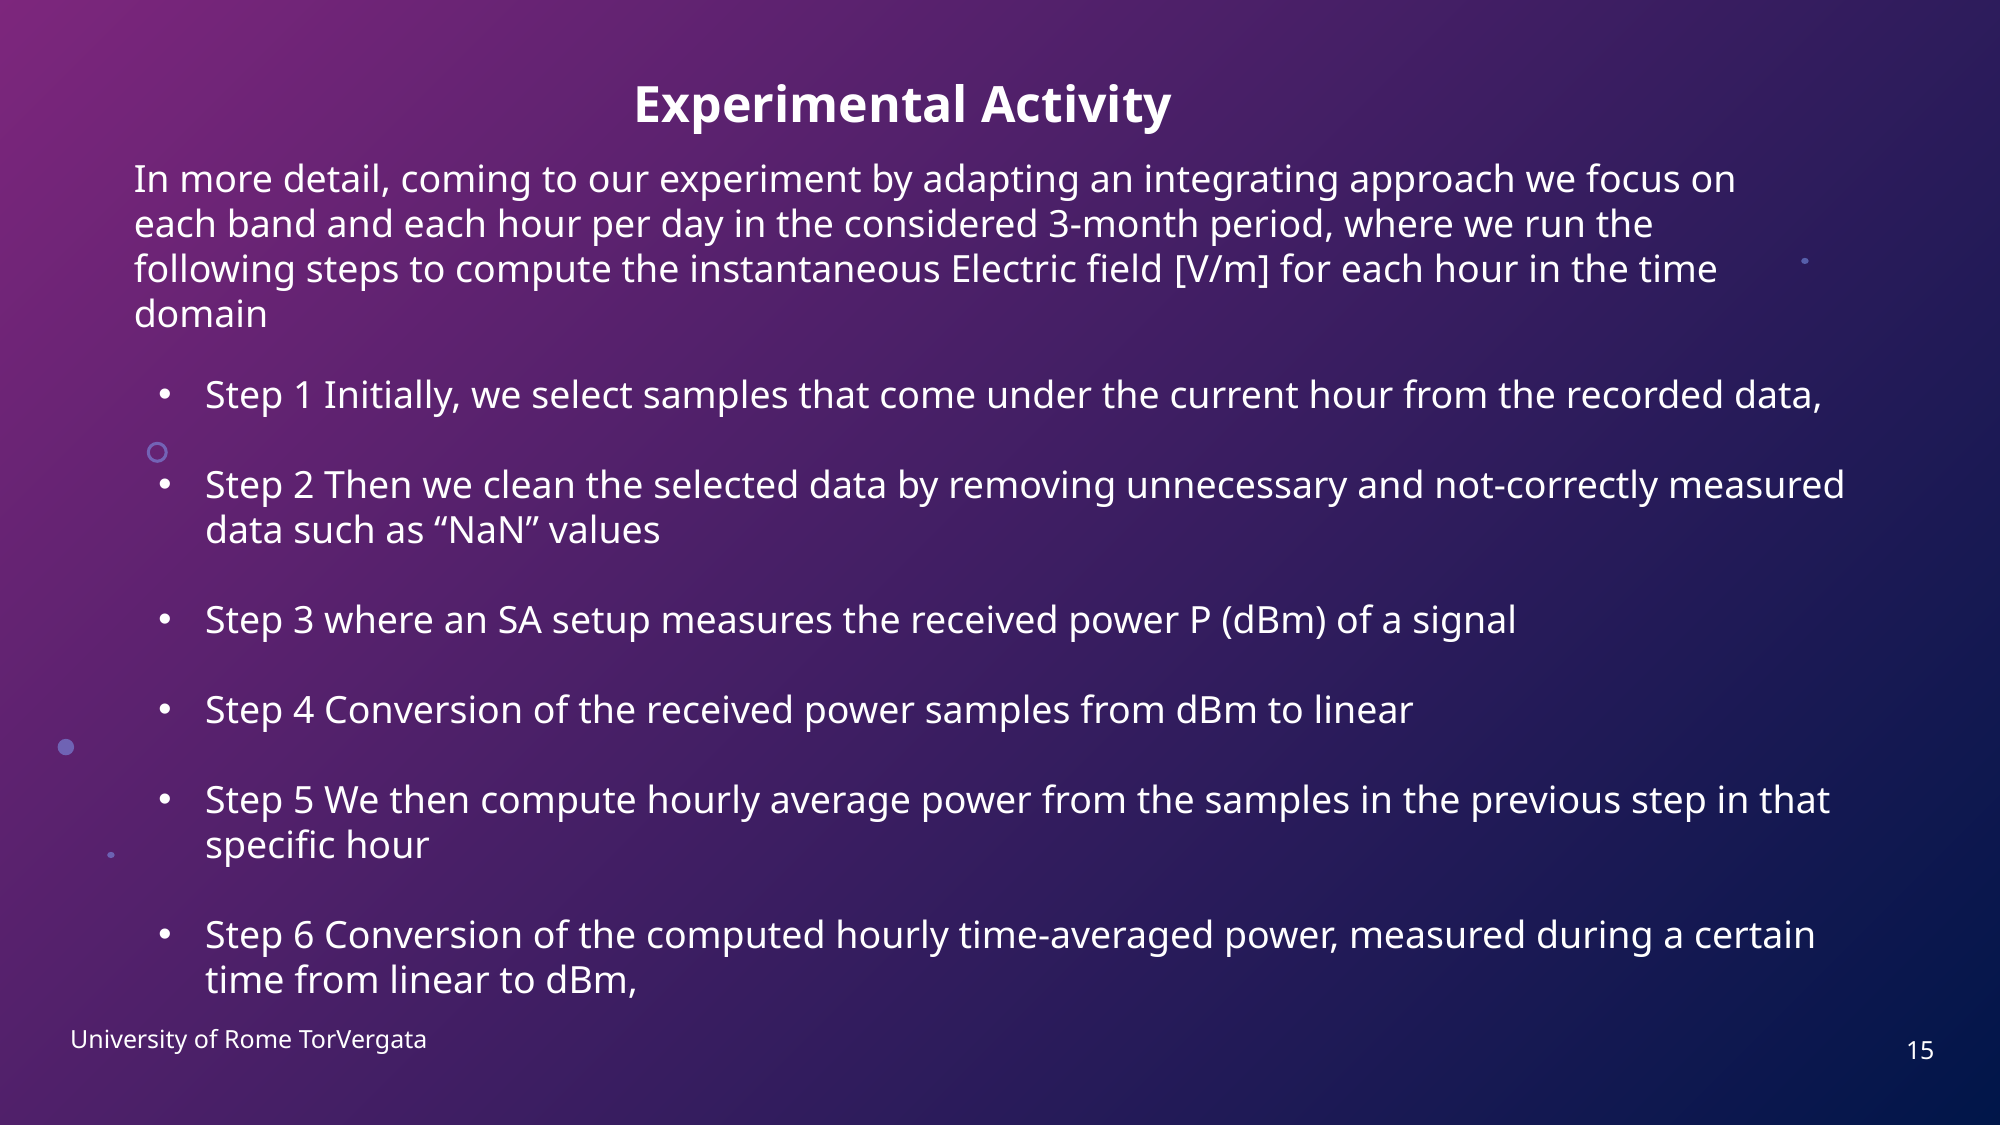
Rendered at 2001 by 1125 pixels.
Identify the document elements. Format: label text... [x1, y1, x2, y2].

text_box Experimental Activity [619, 64, 1619, 140]
footer University of Rome TorVergata [55, 1023, 731, 1084]
text_box In more detail, coming to our experiment by adapting an integrating approach we focus on each band and each hour per day in the considered 3-month period, where we run the following steps to compute the instantaneous Electric field [V/m] for each hour in the time domain [119, 147, 1796, 343]
text_box Step 1 Initially, we select samples that come under the current hour from the recorded data, Step 2 Then we clean the selected data by removing unnecessary and not-correctly measured data such as “NaN” values Step 3 where an SA setup measures the received power P (dBm) of a signal Step 4 Conversion of the received power samples from dBm to linear Step 5 We then compute hourly average power from the samples in the previous step in that specific hour Step 6 Conversion of the computed hourly time-averaged power, measured during a certain time from linear to dBm, [143, 363, 1867, 1054]
slide_number 15 [1499, 1021, 1950, 1082]
